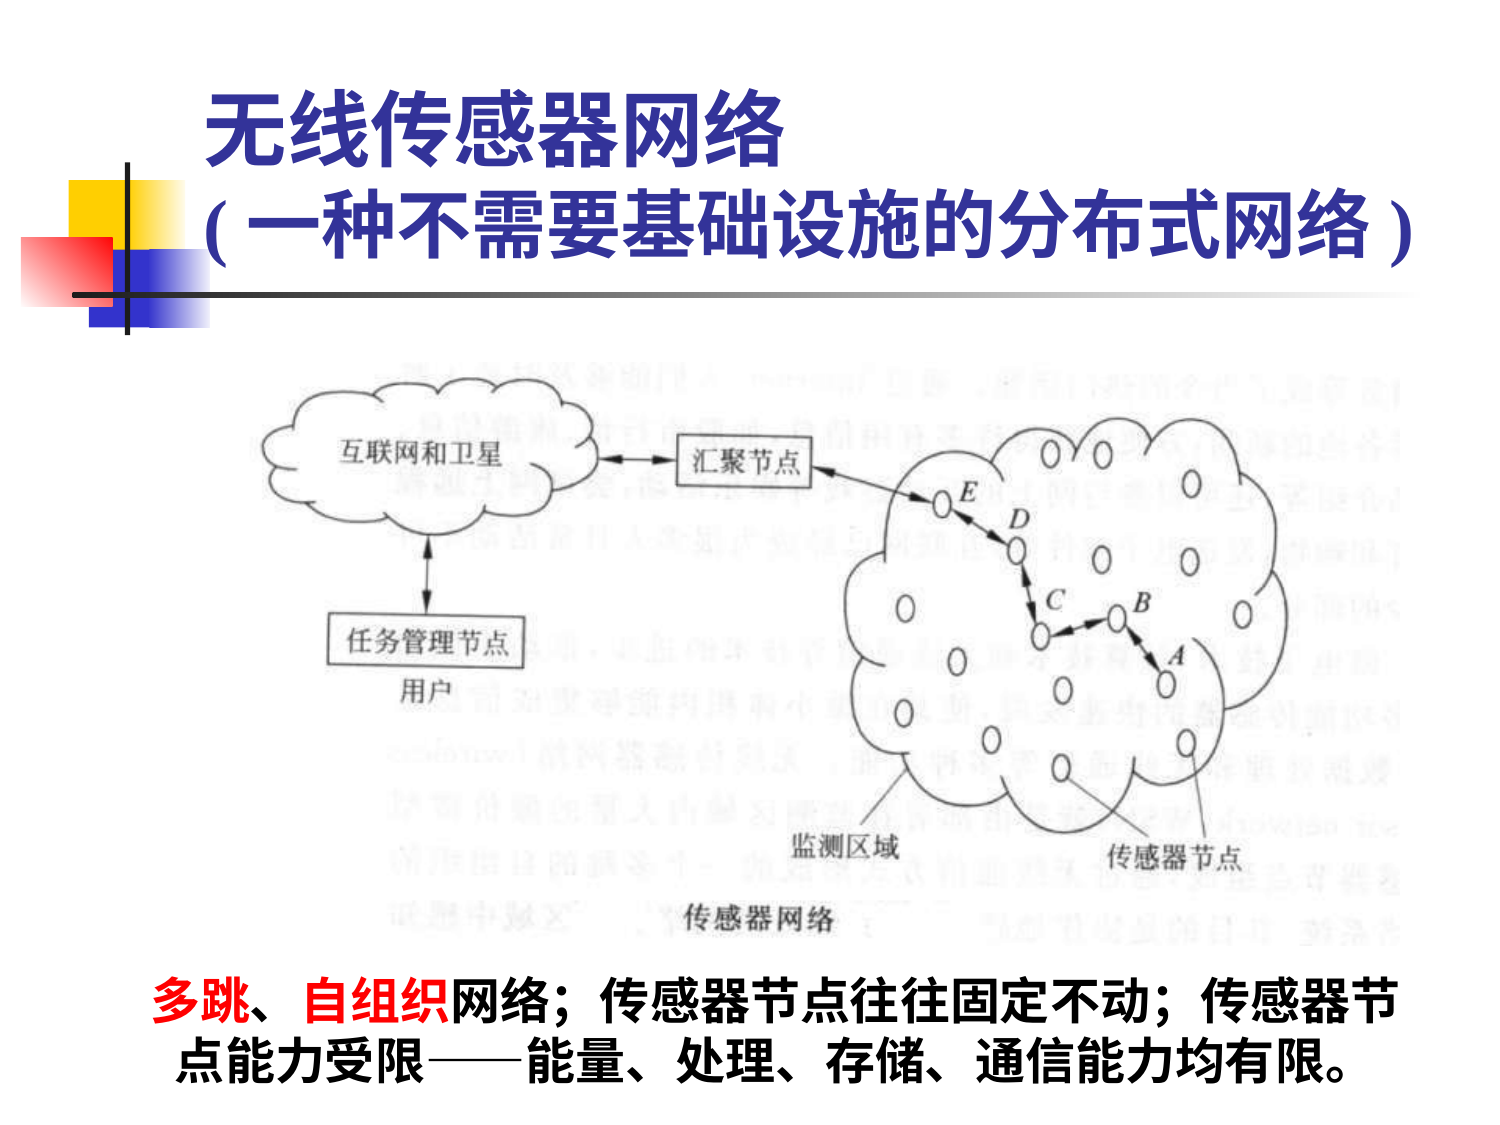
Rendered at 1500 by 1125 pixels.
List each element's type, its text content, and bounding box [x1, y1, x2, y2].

title 无线传感器网络 (一种不需要基础设施的分布式网络) [188, 34, 1468, 276]
picture [149, 362, 1400, 946]
text_box 多跳、自组织网络；传感器节点往往固定不动；传感器节点能力受限——能量、处理、存储、通信能力均有限。 [125, 962, 1425, 1098]
